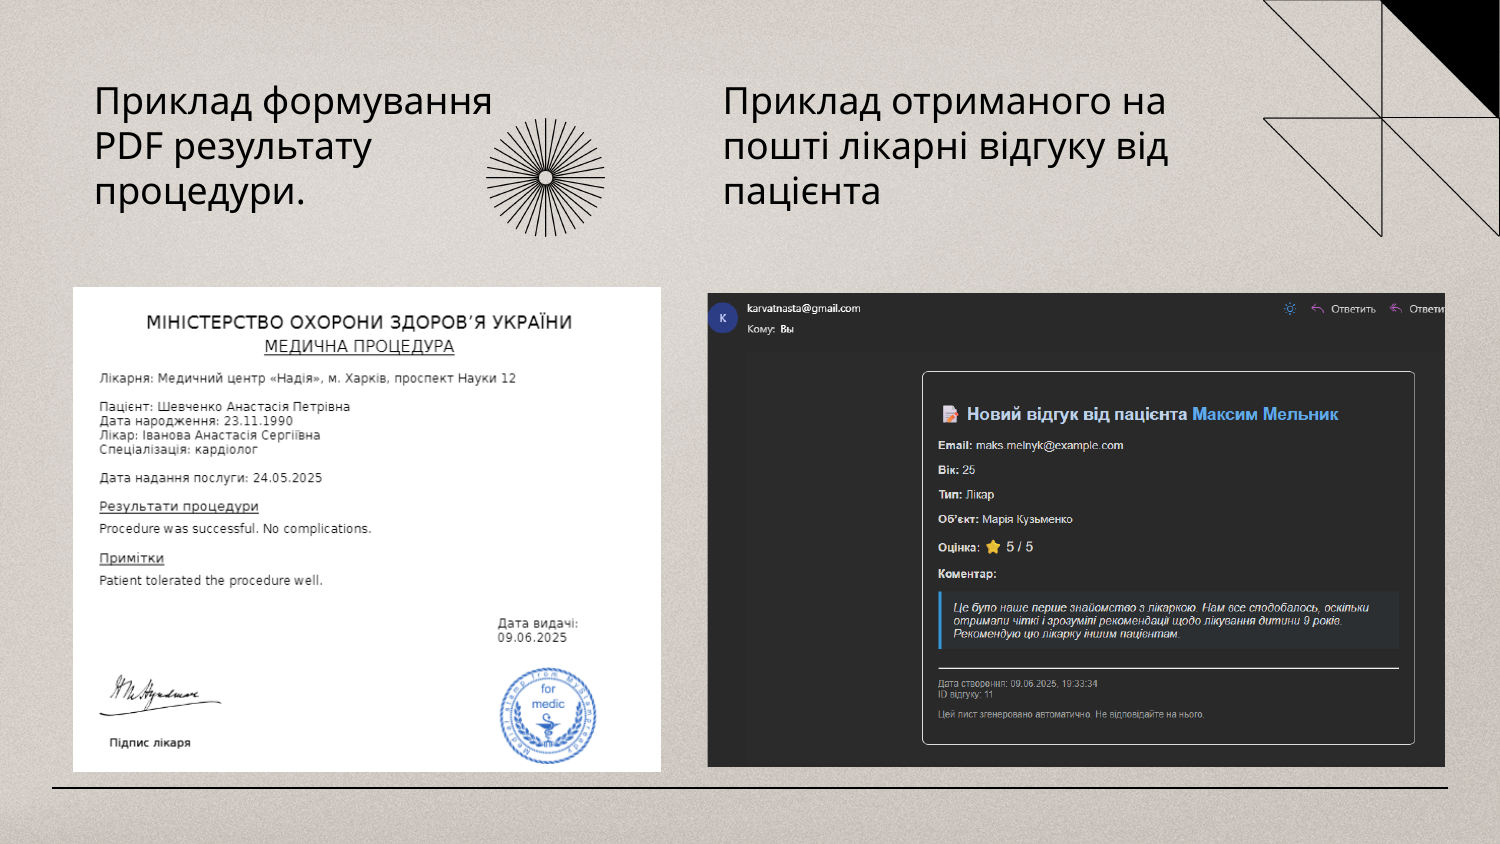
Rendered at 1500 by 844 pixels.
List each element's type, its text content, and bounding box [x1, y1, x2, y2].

text_box Приклад формування PDF результату процедури. [78, 61, 571, 227]
picture [0, 0, 1500, 844]
text_box Приклад отриманого на пошті лікарні відгуку від пацієнта [707, 61, 1200, 227]
